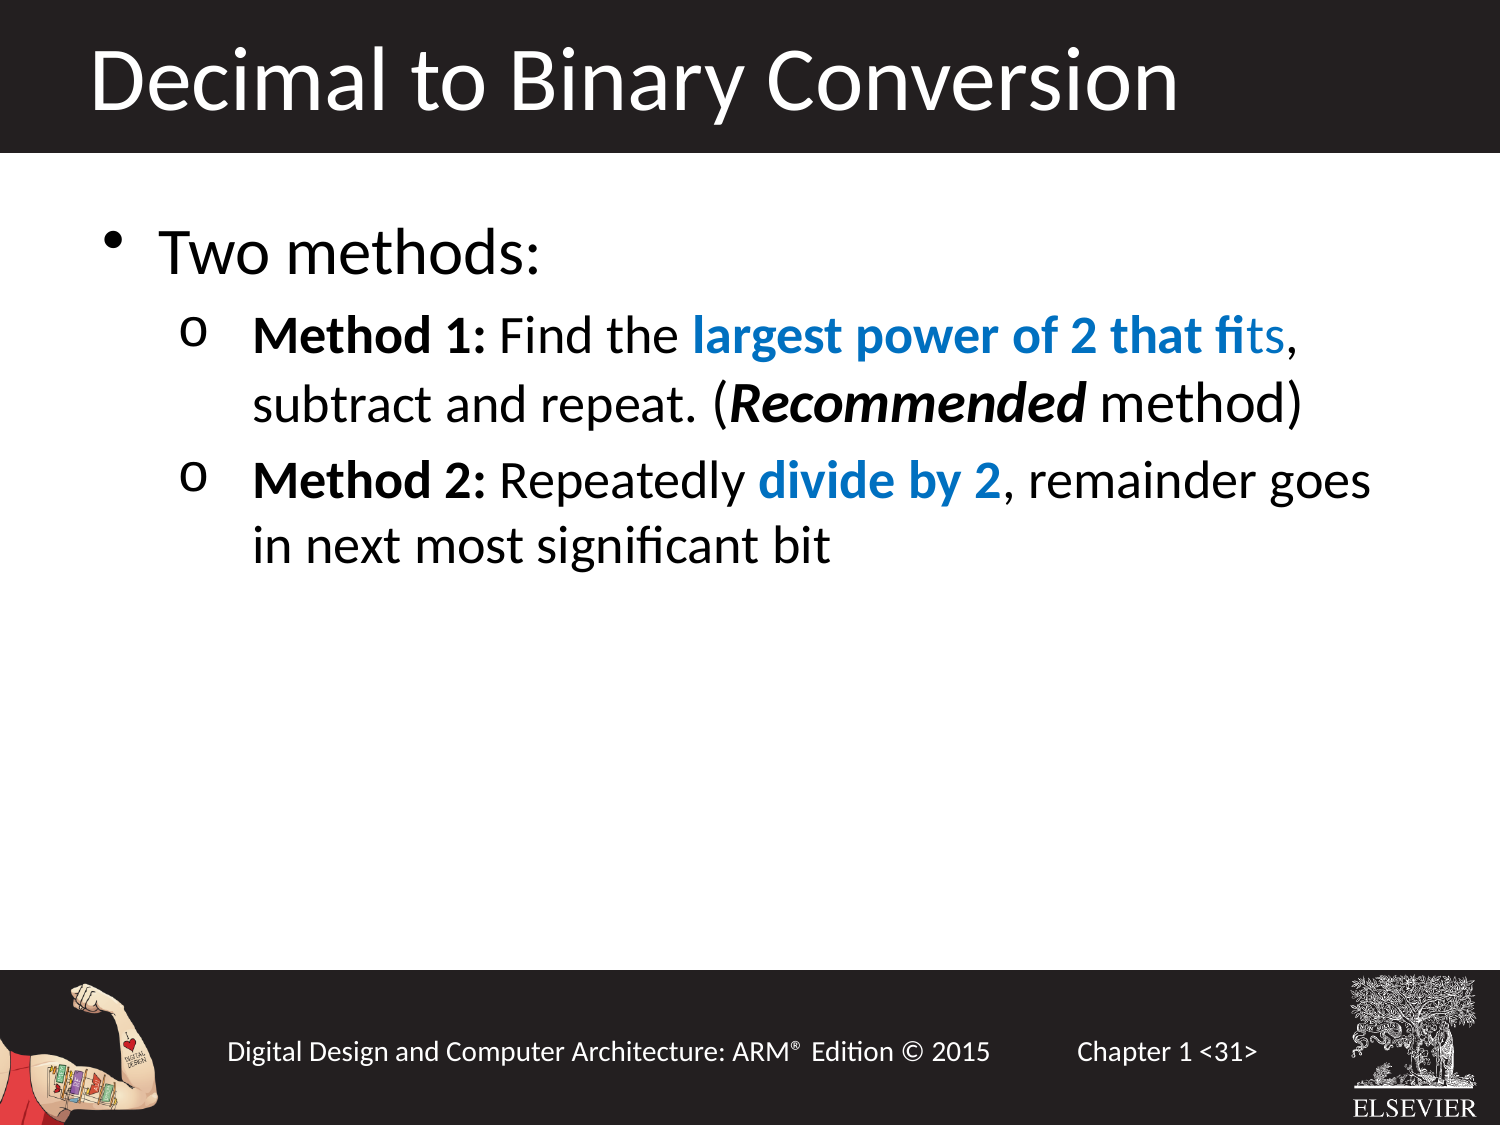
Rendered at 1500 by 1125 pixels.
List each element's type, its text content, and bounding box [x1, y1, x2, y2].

text_box Decimal to Binary Conversion [75, 11, 1375, 136]
picture [1350, 974, 1477, 1117]
text_box Two methods: Method 1: Find the largest power of 2 that fits, subtract and repeat. (Recommended method) Method 2: Repeatedly divide by 2, remainder goes in next most significant bit [87, 1025, 1413, 1050]
text_box [87, 174, 1413, 1025]
picture [0, 979, 163, 1125]
